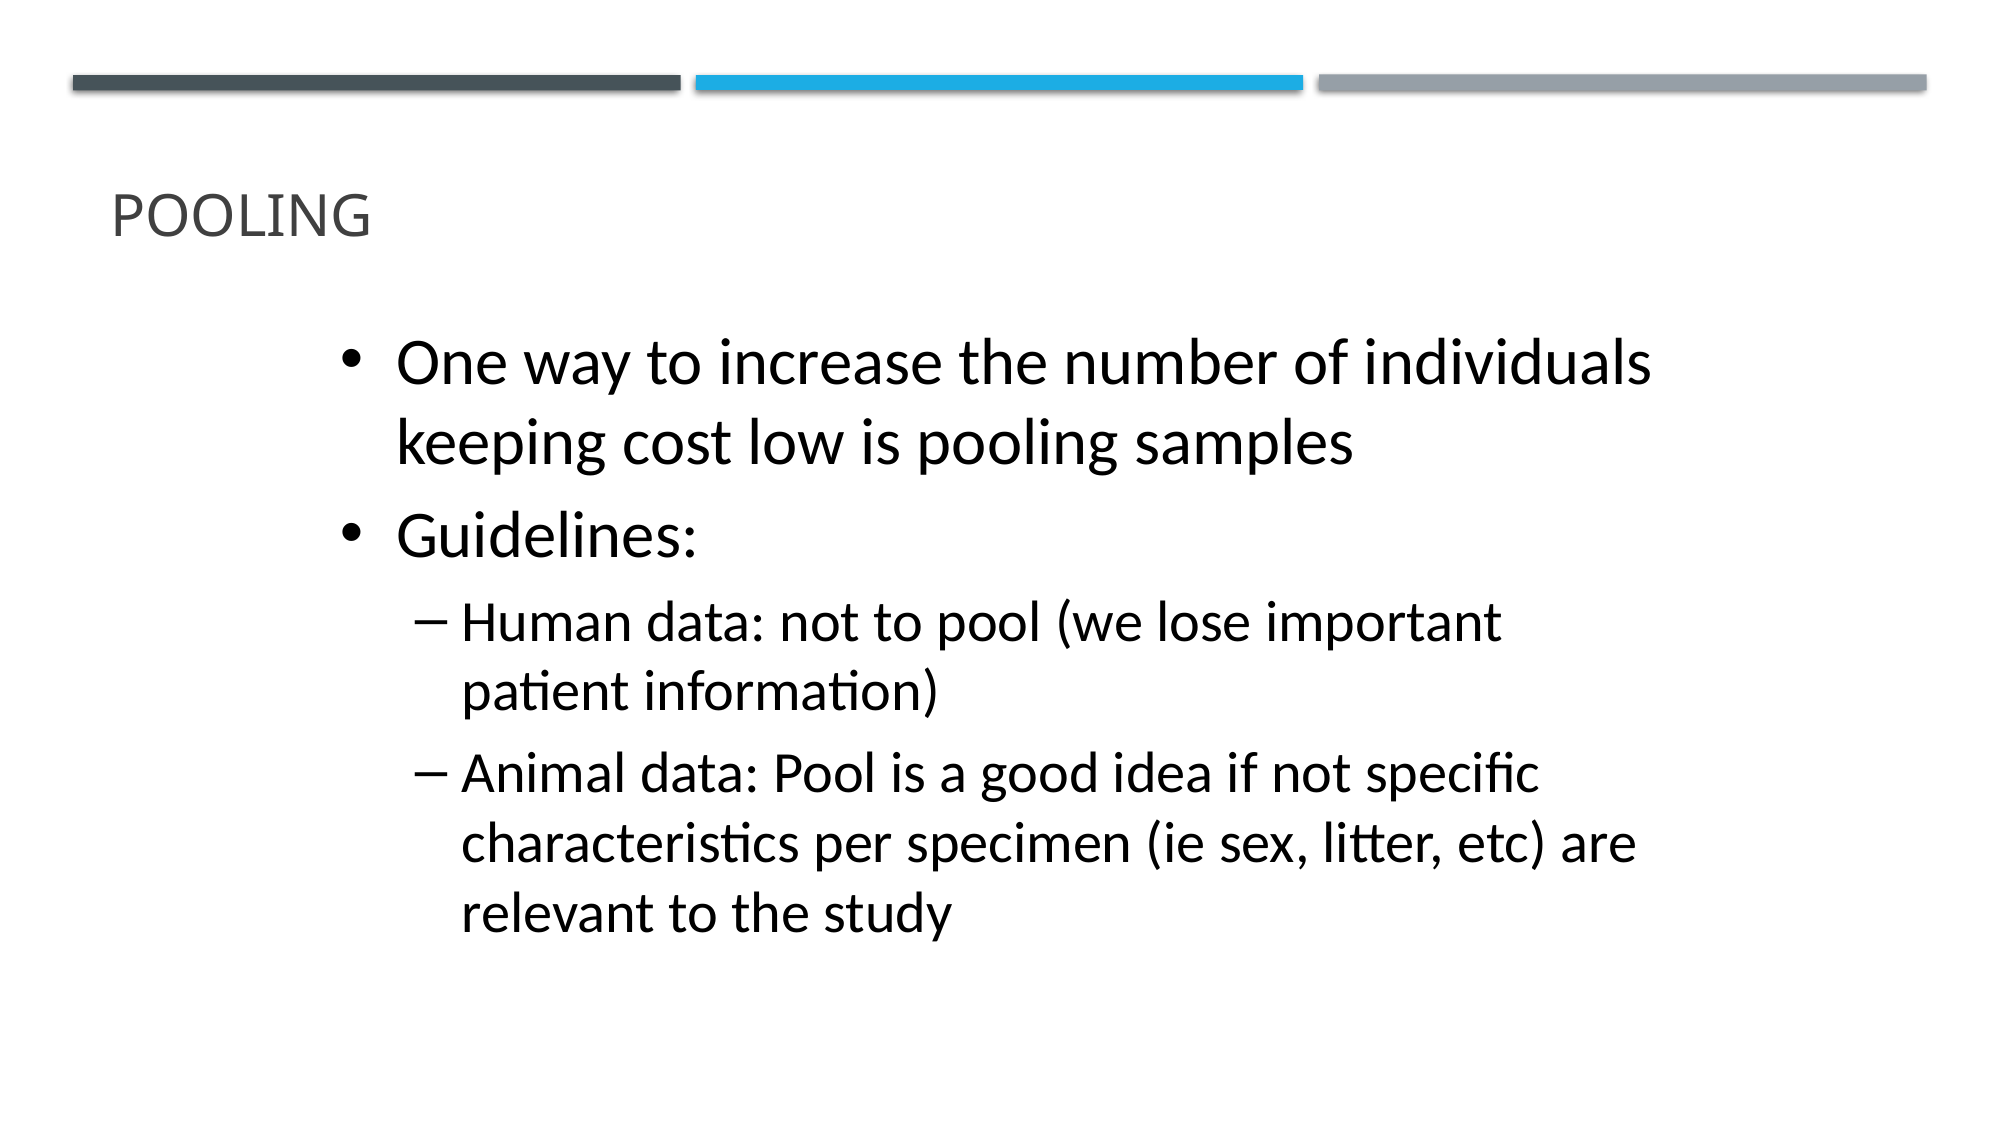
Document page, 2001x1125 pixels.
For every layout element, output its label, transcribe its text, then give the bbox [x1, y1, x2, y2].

text_box One way to increase the number of individuals keeping cost low is pooling samples Guidelines: Human data: not to pool (we lose important patient information) Animal data: Pool is a good idea if not specific characteristics per specimen (ie sex, litter, etc) are relevant to the study [324, 311, 1675, 1053]
text_box Pooling [95, 115, 1905, 311]
